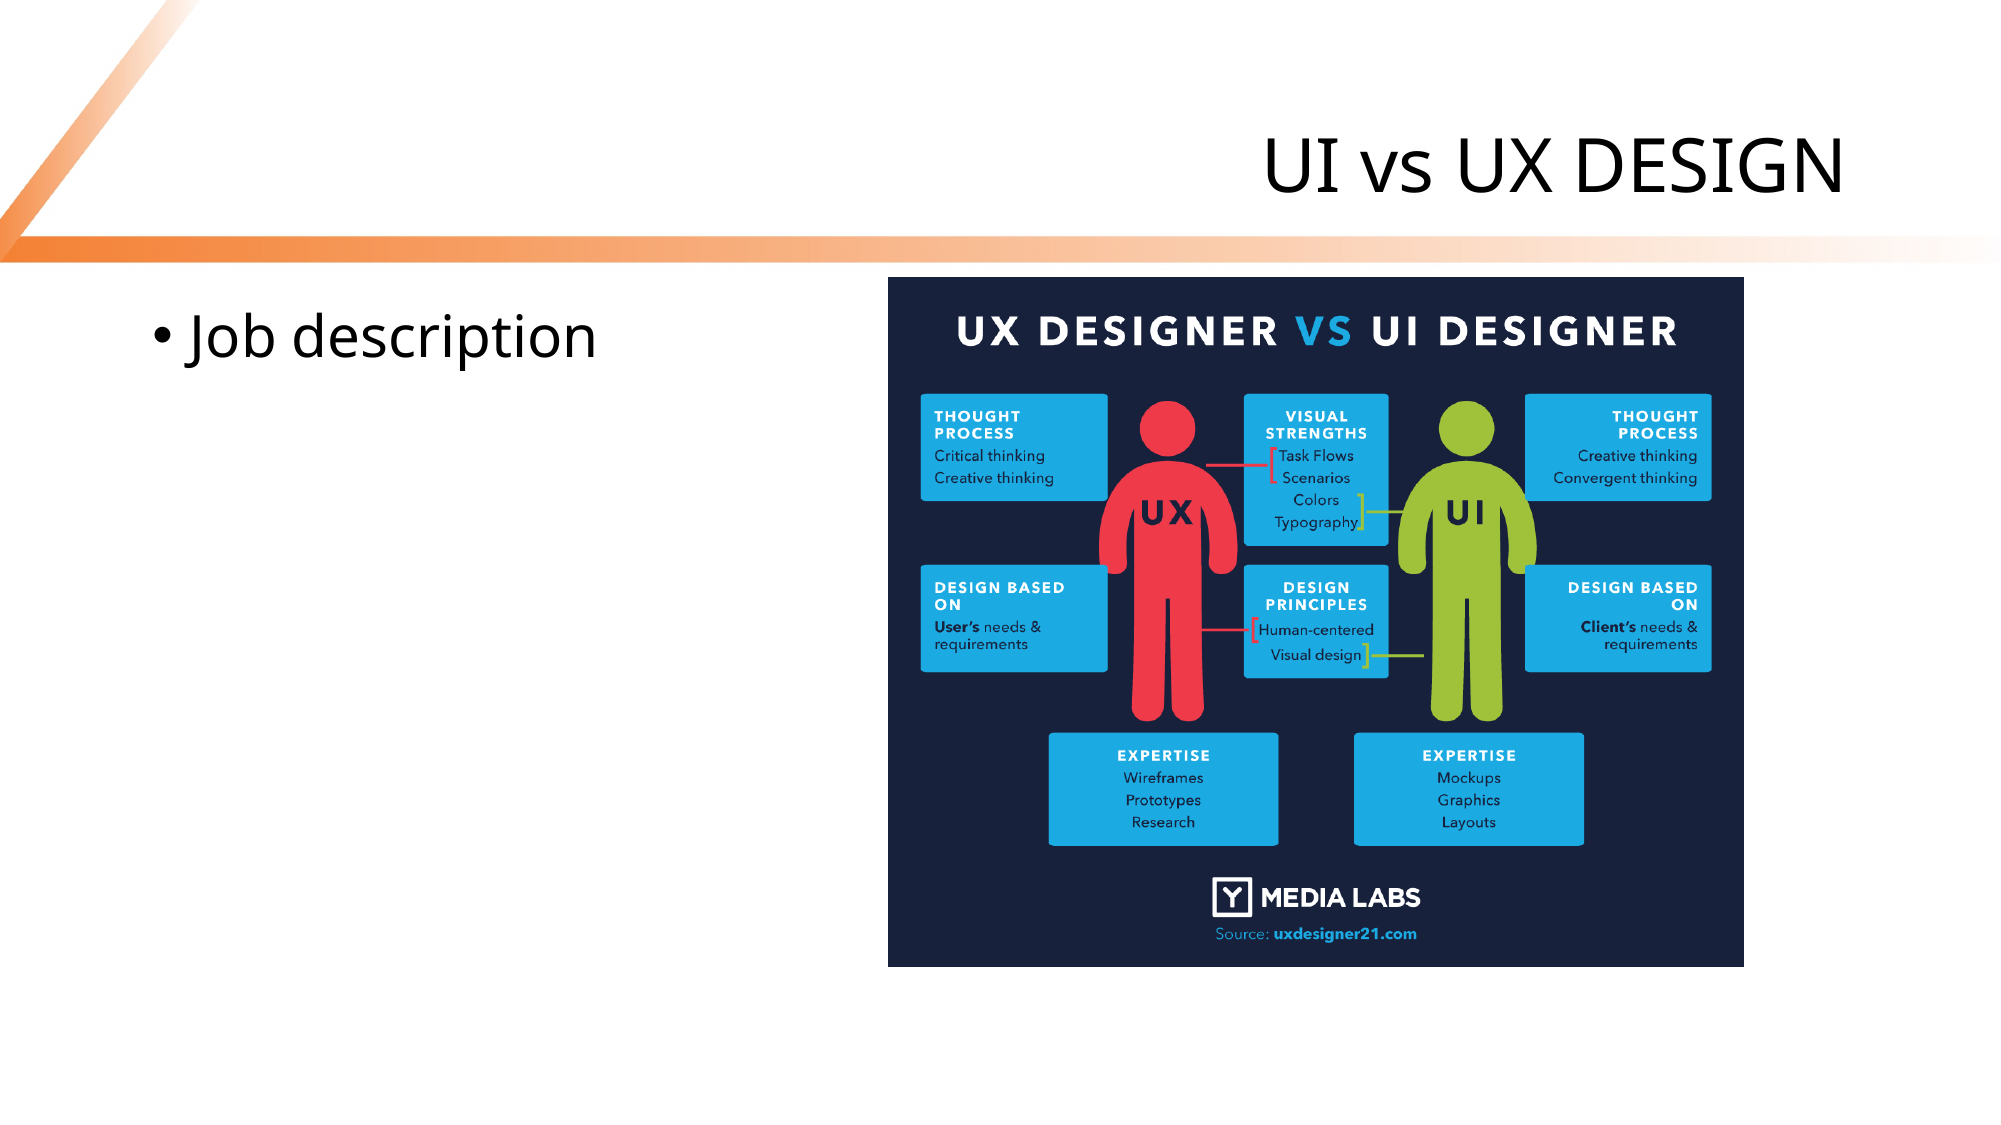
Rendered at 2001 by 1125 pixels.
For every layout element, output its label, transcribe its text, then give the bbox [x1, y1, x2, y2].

list Job description [137, 299, 1863, 1014]
picture [0, 0, 2000, 1125]
title UI vs UX DESIGN [137, 59, 1863, 278]
